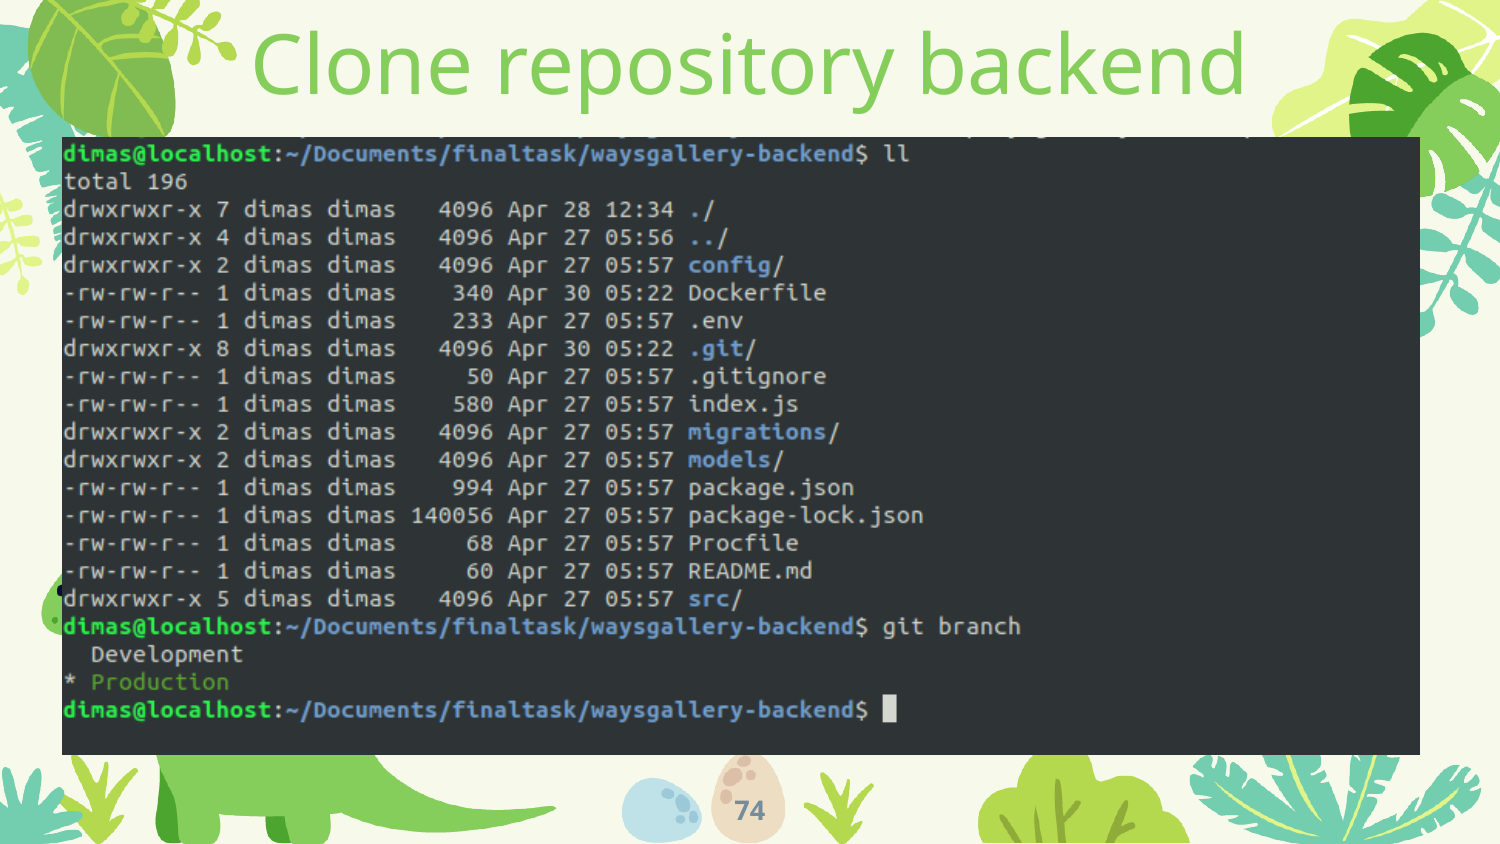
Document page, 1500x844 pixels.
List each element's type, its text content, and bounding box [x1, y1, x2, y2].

slide_number ‹#› [705, 779, 795, 844]
picture [0, 113, 1500, 844]
title Clone repository backend [0, 0, 1500, 113]
